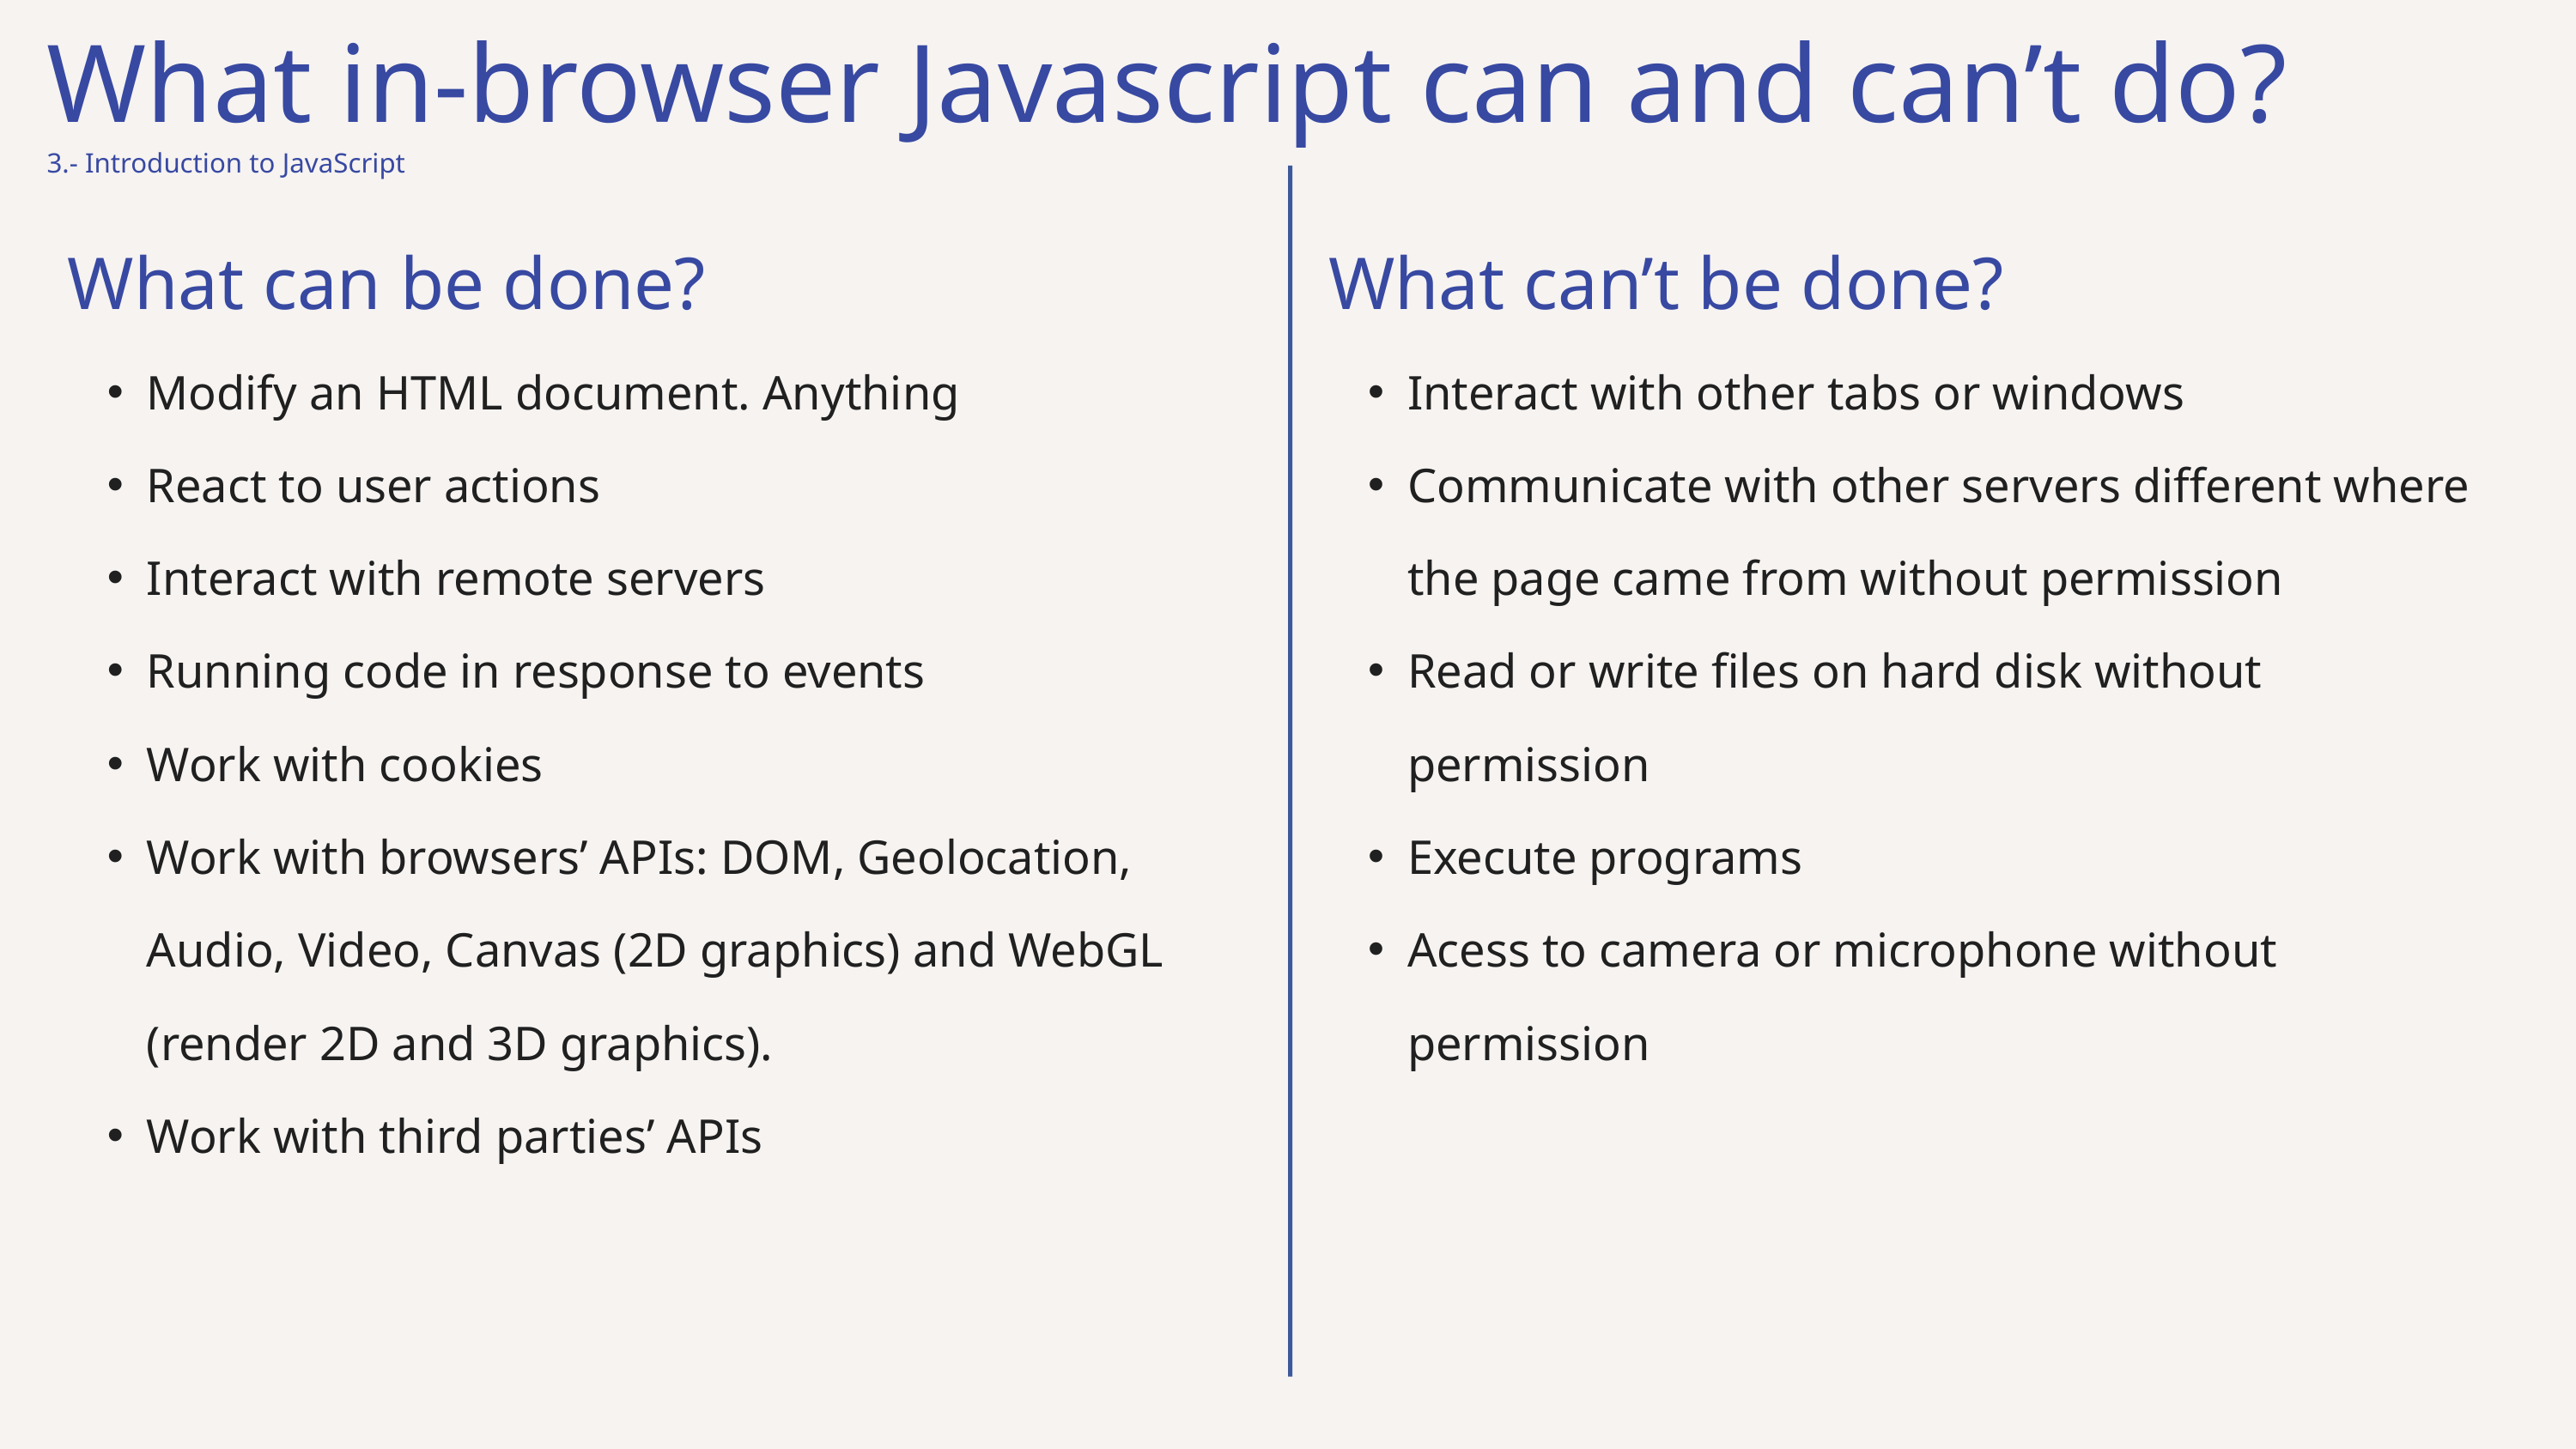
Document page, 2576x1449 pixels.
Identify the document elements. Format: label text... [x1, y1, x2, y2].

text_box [1327, 234, 2499, 904]
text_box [67, 234, 1238, 1190]
text_box 3.- Introduction to JavaScript [46, 149, 1940, 179]
text_box What in-browser Javascript can and can’t do? [46, 25, 2499, 144]
text_box [1288, 179, 1293, 1377]
